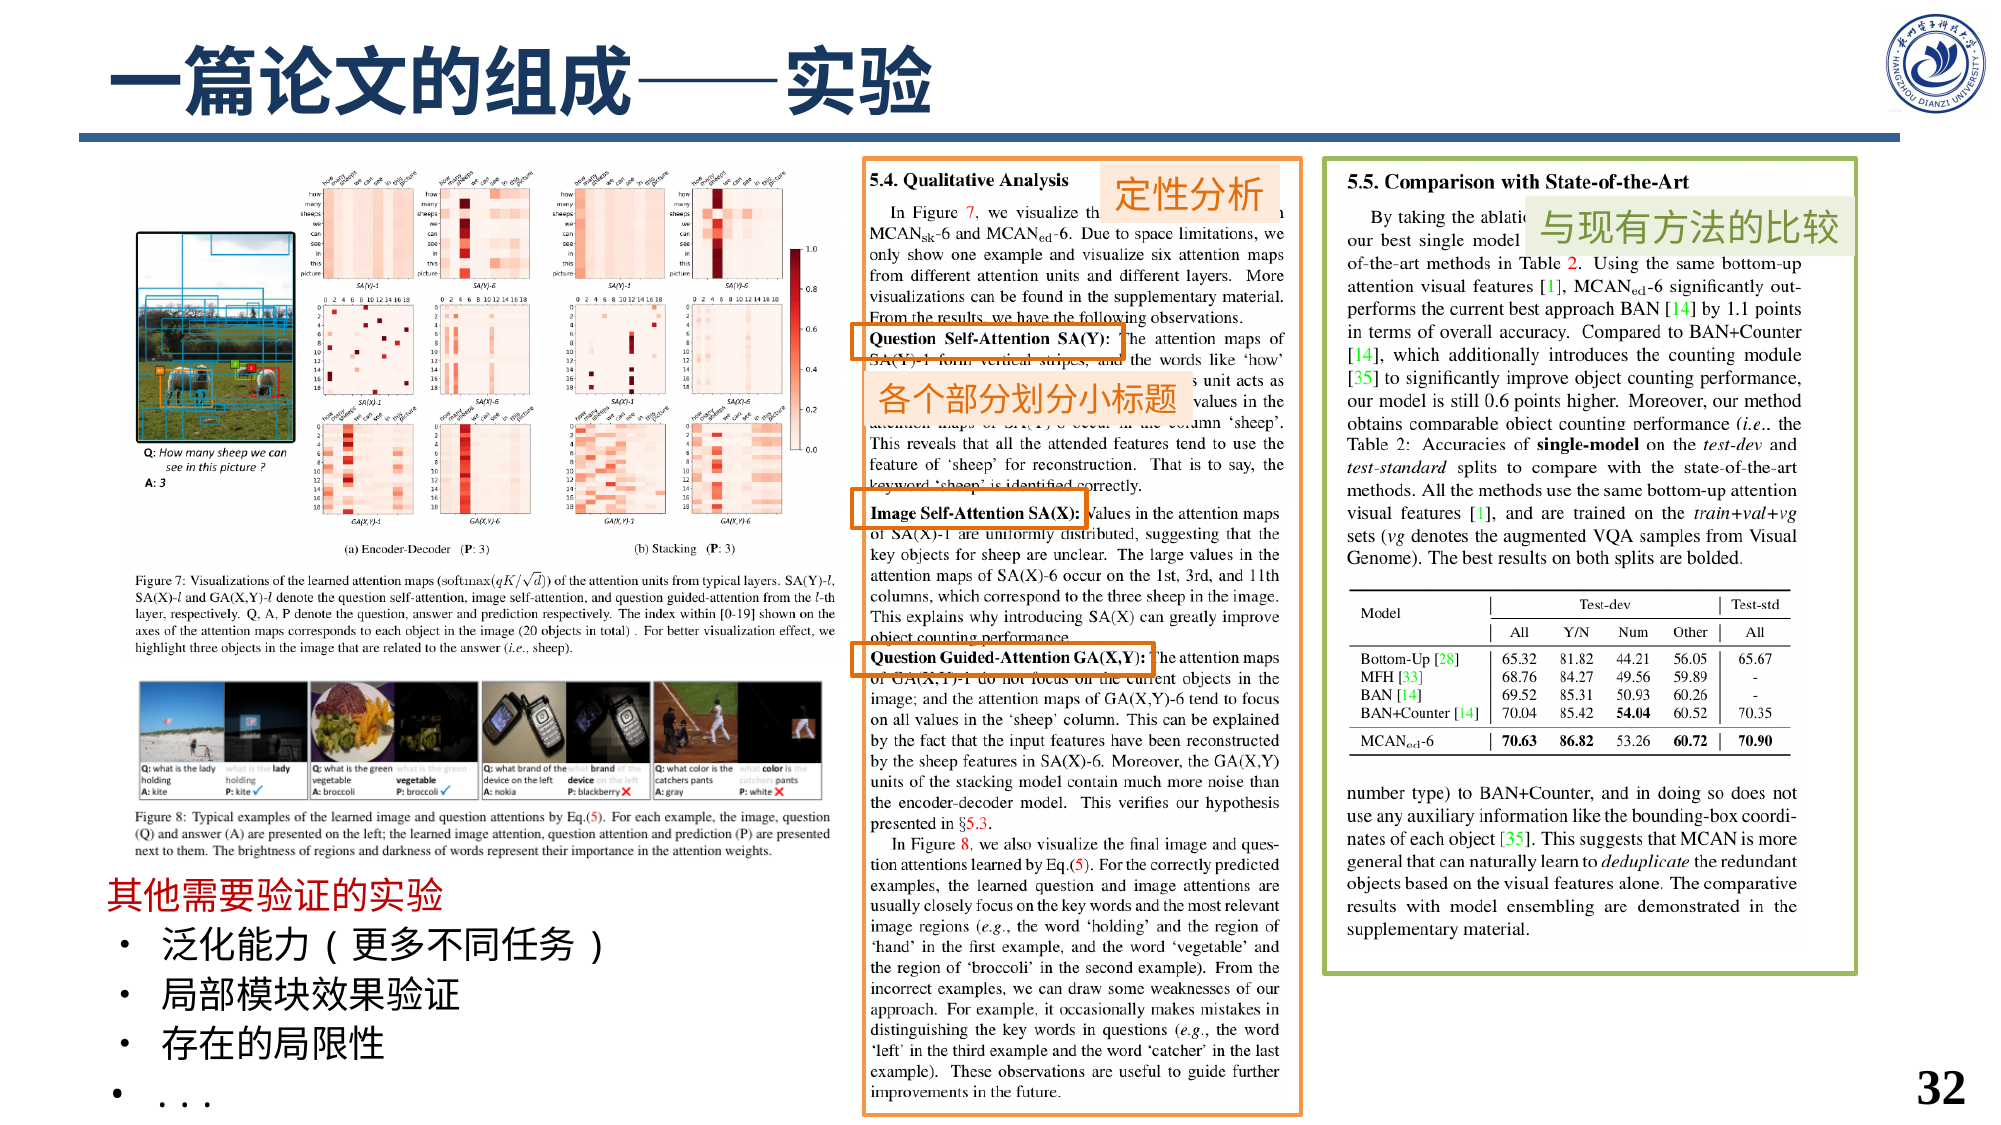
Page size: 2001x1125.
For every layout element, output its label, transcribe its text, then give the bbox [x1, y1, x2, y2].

title 一篇论文的组成——实验 [0, 33, 2000, 126]
slide_number 32 [1860, 1046, 1982, 1107]
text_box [124, 158, 1857, 1125]
picture [1885, 13, 1987, 33]
